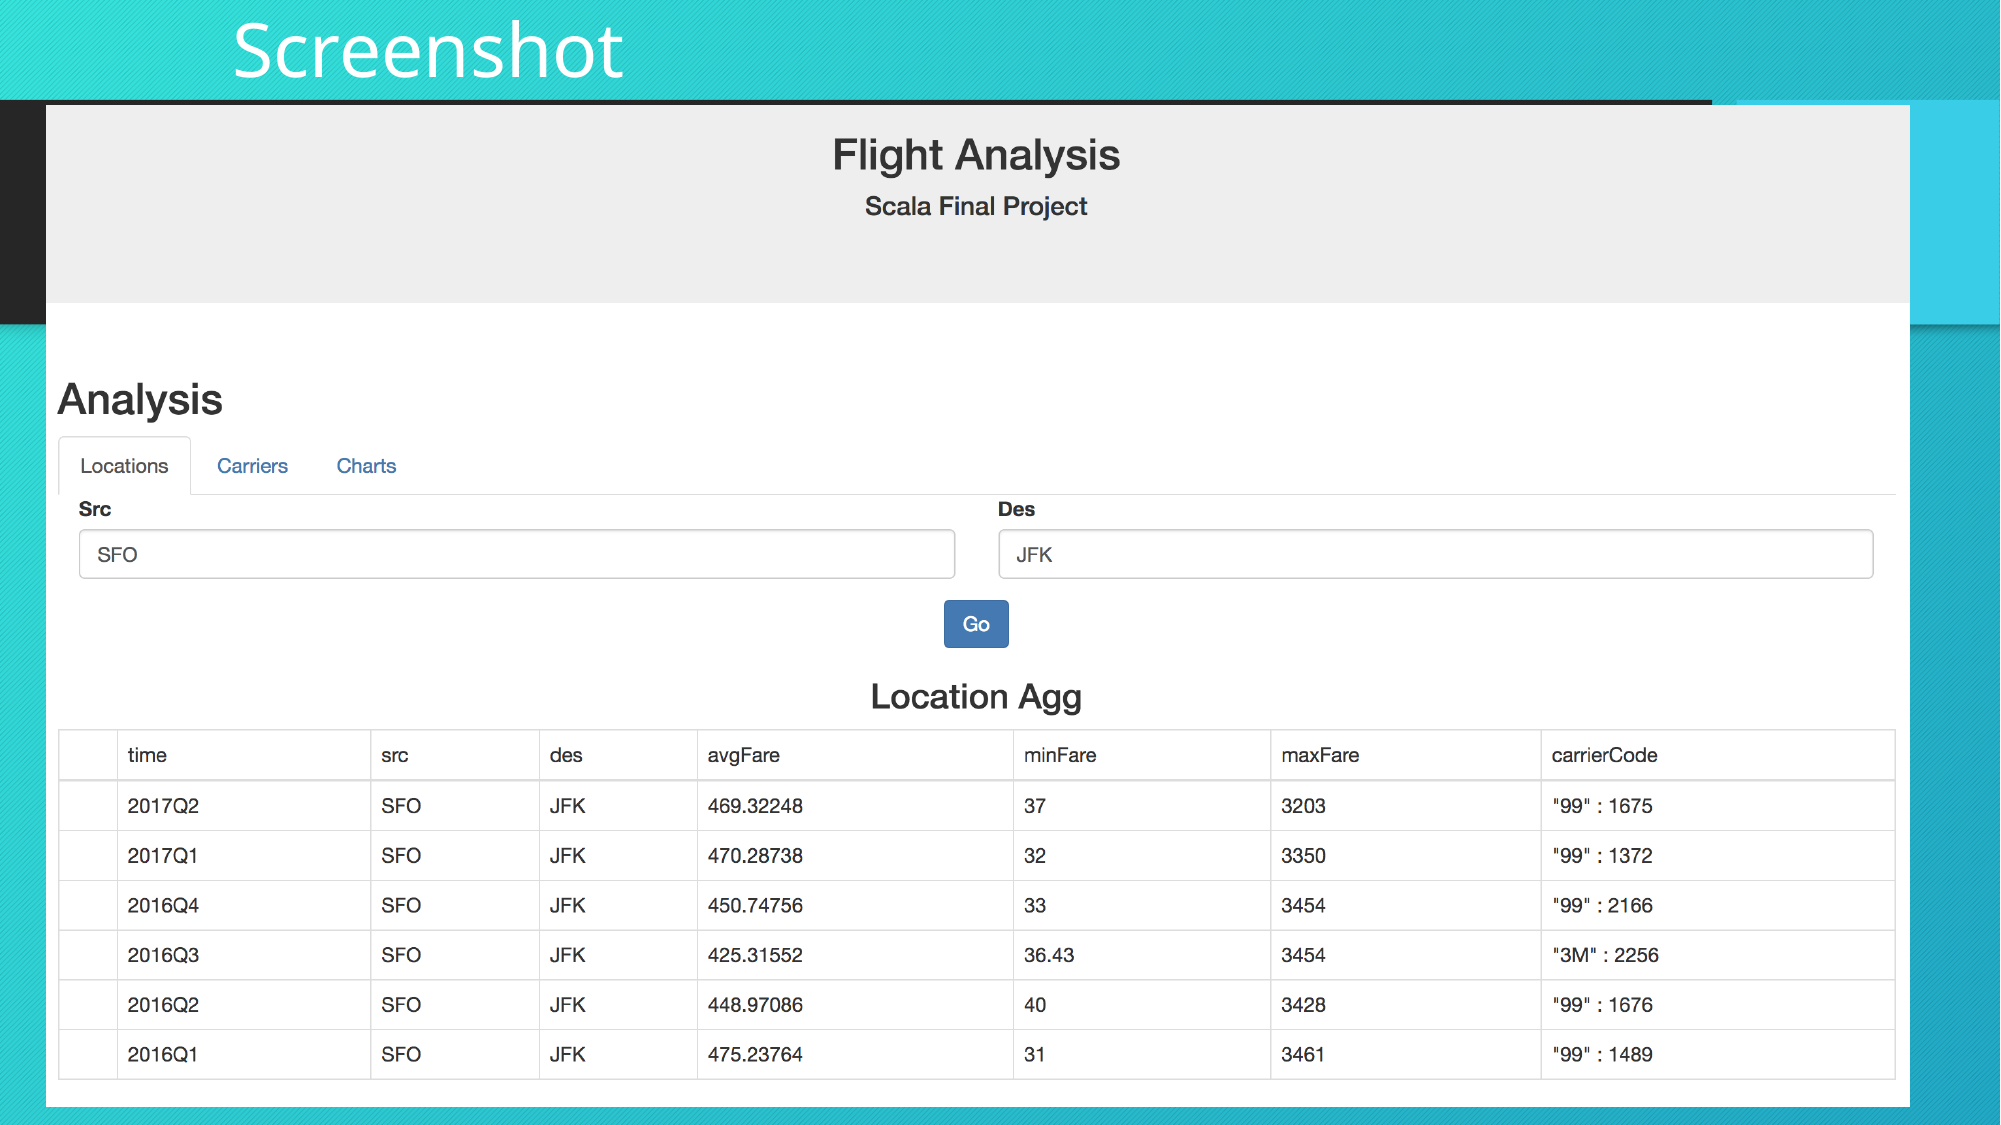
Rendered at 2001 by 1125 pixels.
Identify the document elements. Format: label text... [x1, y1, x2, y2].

title Screenshot [217, 0, 1672, 105]
picture [0, 105, 2000, 1107]
